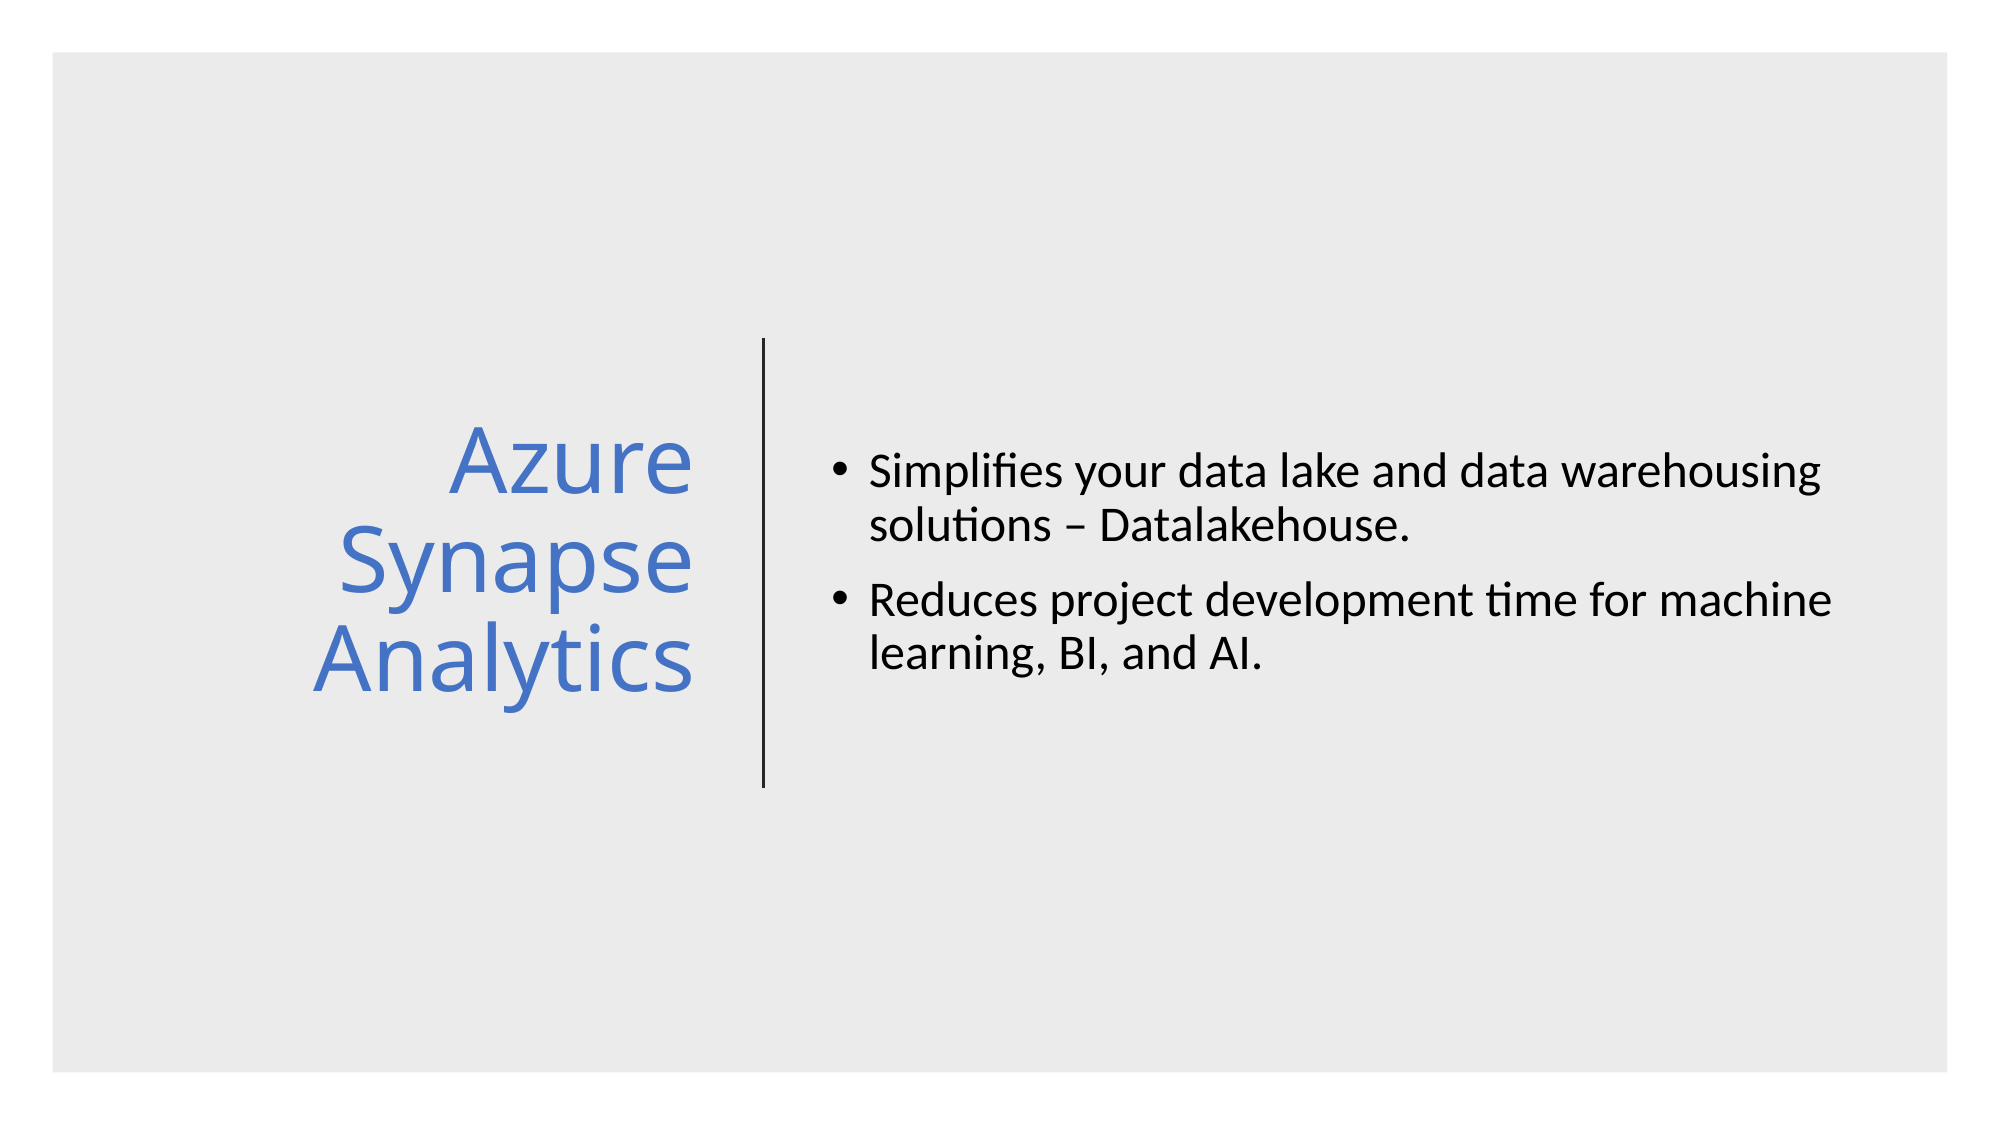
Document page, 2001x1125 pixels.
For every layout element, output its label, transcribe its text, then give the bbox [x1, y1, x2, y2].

title Azure Synapse Analytics [137, 158, 711, 967]
list Simplifies your data lake and data warehousing solutions – Datalakehouse. Reduces project development time for machine learning, BI, and AI. [816, 158, 1863, 967]
text_box [52, 51, 1948, 1073]
